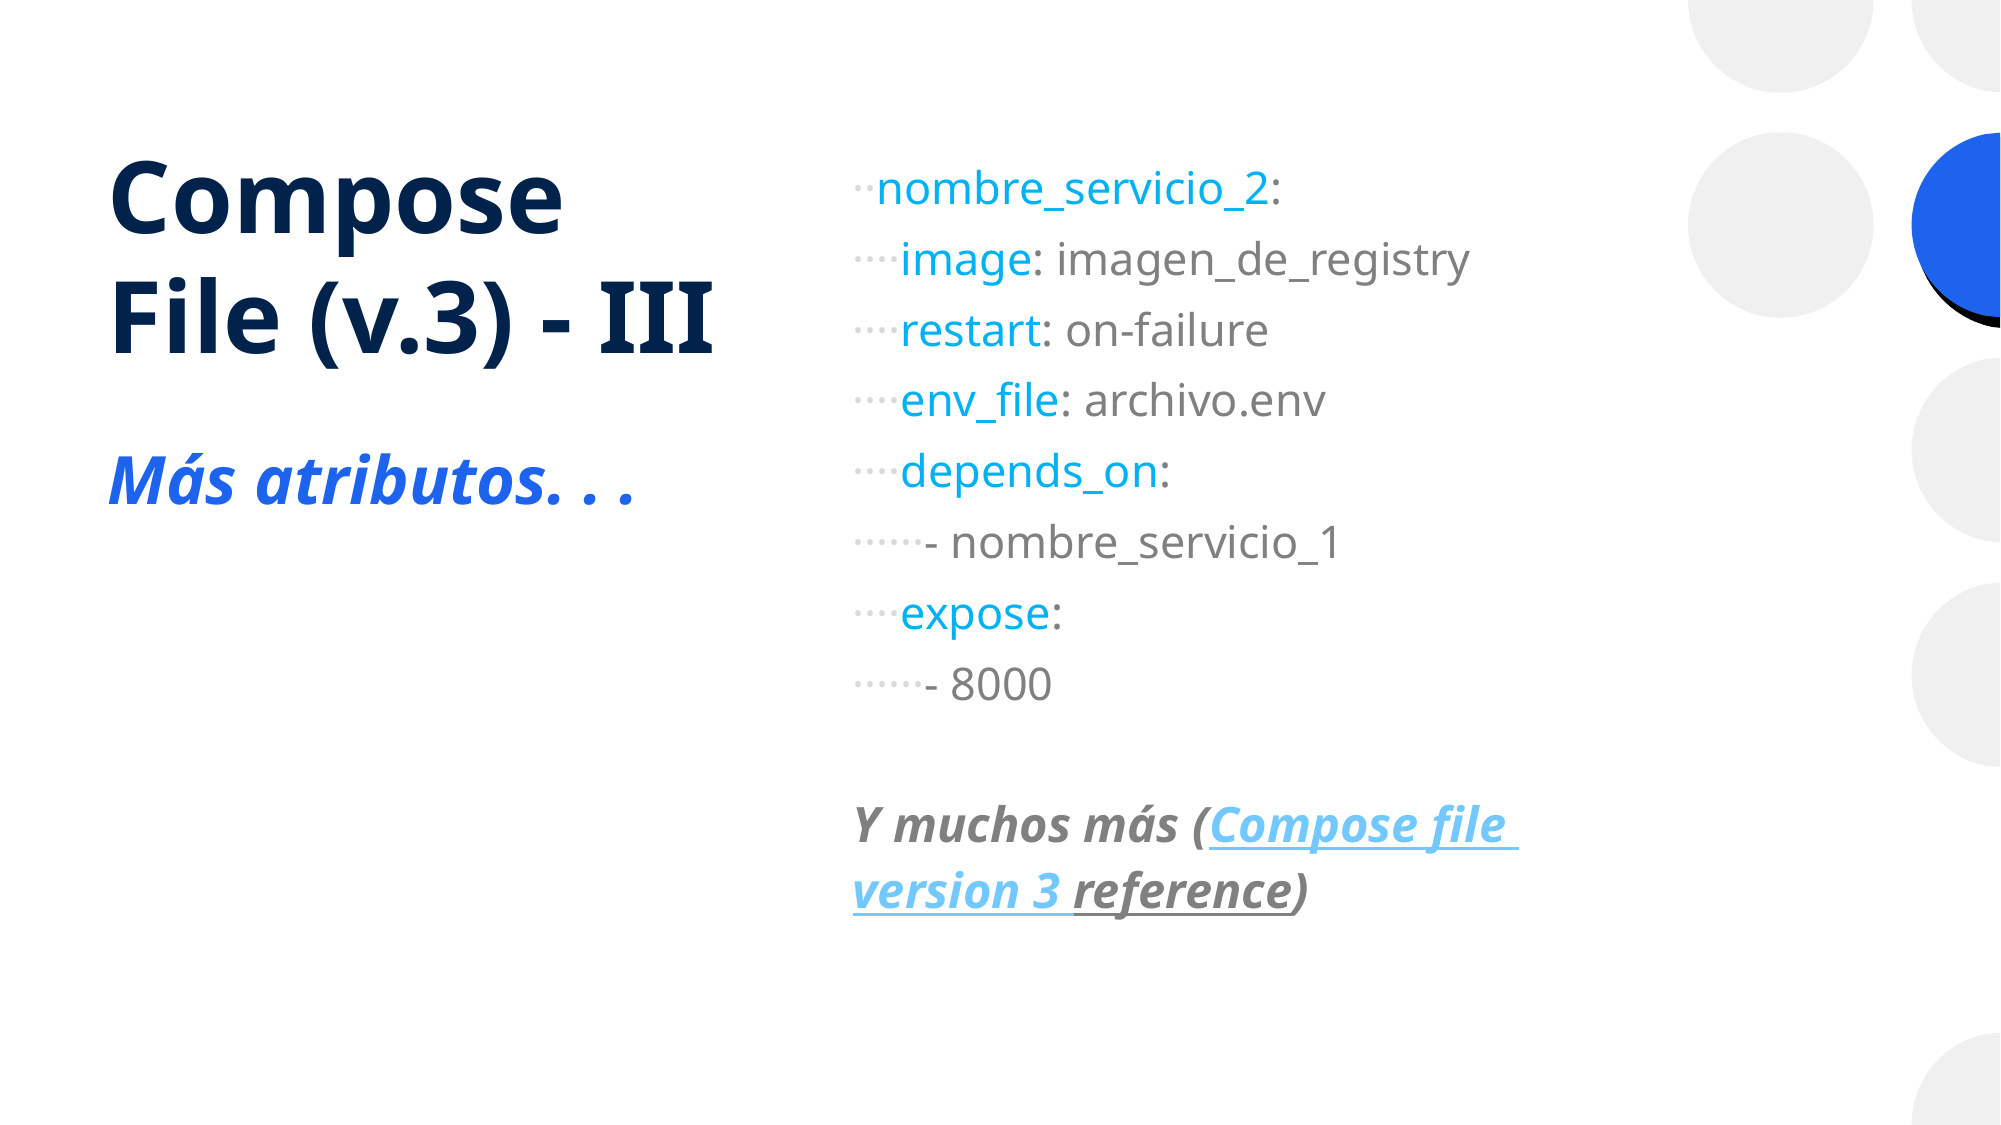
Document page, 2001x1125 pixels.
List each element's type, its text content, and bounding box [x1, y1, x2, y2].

title Compose File (v.3) - III [92, 126, 763, 430]
text_box ··nombre_servicio_2: ····image: imagen_de_registry ····restart: on-failure ····env_file: archivo.env ····depends_on: ······- nombre_servicio_1 ····expose: ······- 8000 [837, 151, 1662, 722]
text_box Más atributos. . . [92, 430, 763, 545]
text_box Y muchos más (Compose file version 3 reference) [837, 786, 1611, 938]
